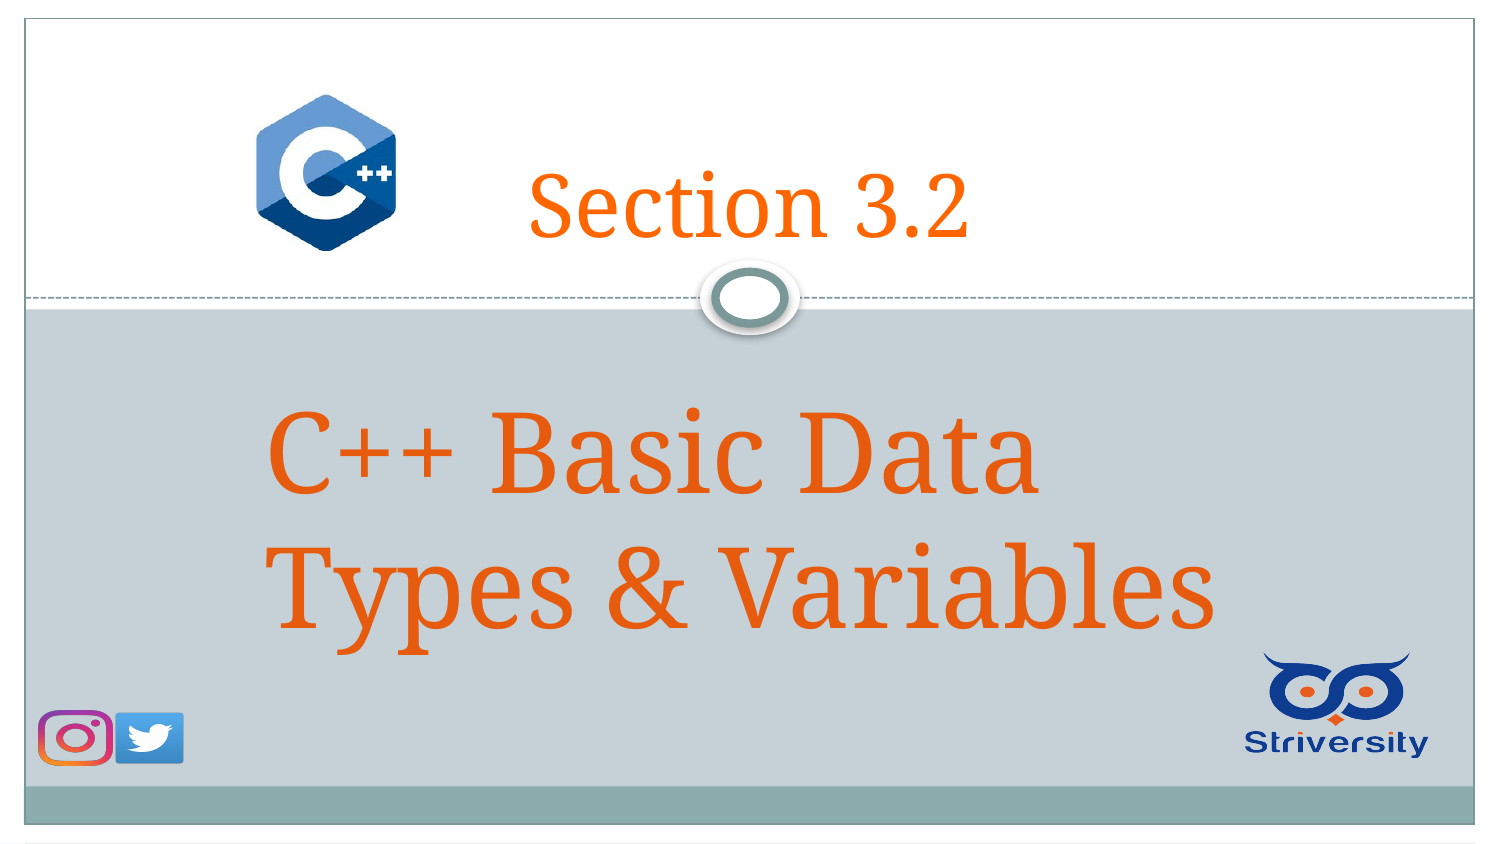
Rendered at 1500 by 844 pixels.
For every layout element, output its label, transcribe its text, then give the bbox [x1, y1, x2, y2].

picture [249, 94, 406, 252]
picture [1062, 504, 1500, 844]
title Section 3.2 [112, 46, 1388, 263]
picture [38, 709, 187, 766]
text_box C++ Basic Data Types & Variables [249, 373, 1250, 659]
